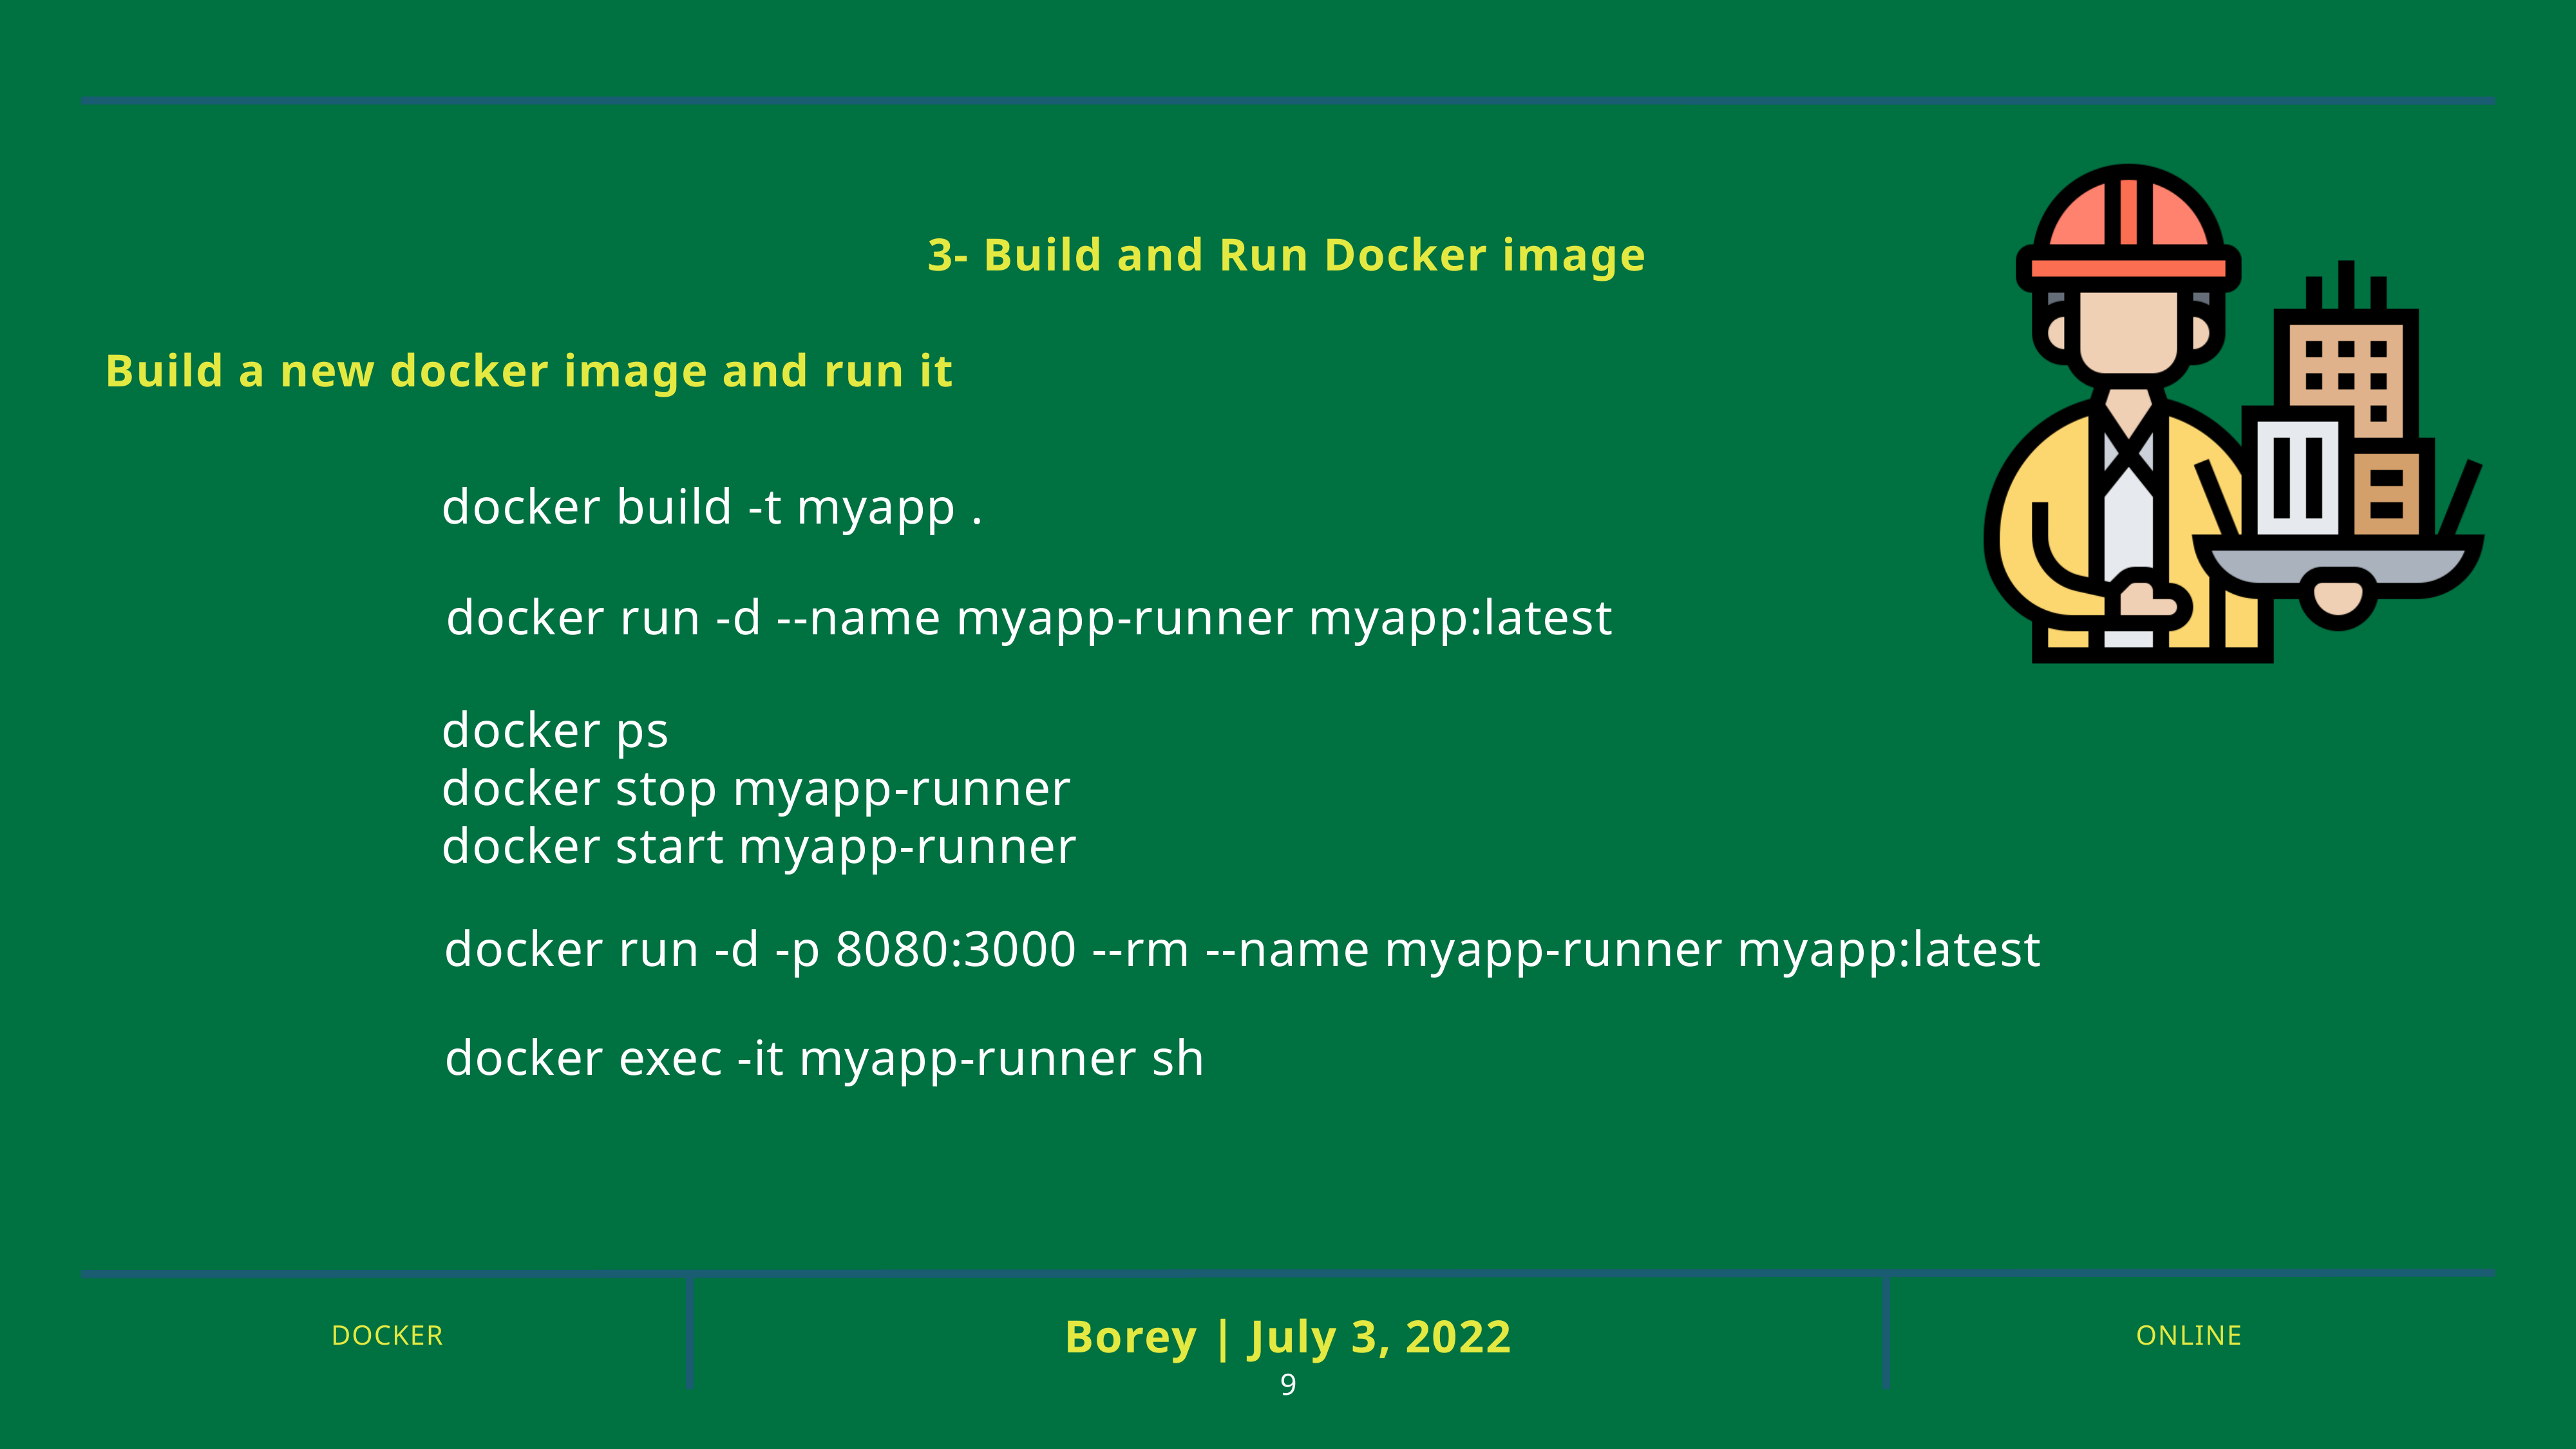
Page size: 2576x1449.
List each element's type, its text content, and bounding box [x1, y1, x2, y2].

subtitle 3- Build and Run Docker image [220, 209, 1976, 285]
text_box docker run -d -p 8080:3000 --rm --name myapp-runner myapp:latest [439, 913, 2143, 981]
text_box docker exec -it myapp-runner sh [439, 1021, 2143, 1090]
text_box docker run -d --name myapp-runner myapp:latest [440, 581, 1976, 650]
list Docker [124, 1305, 650, 1356]
list Borey | July 3, 2022 [734, 1292, 1842, 1368]
text_box docker build -t myapp . [436, 470, 1976, 540]
list online [1926, 1305, 2452, 1356]
text_box docker ps docker stop myapp-runner docker start myapp-runner [436, 694, 2140, 879]
picture [1976, 156, 2492, 672]
text_box Build a new docker image and run it [99, 326, 1976, 401]
slide_number 9 [1273, 1361, 1304, 1412]
